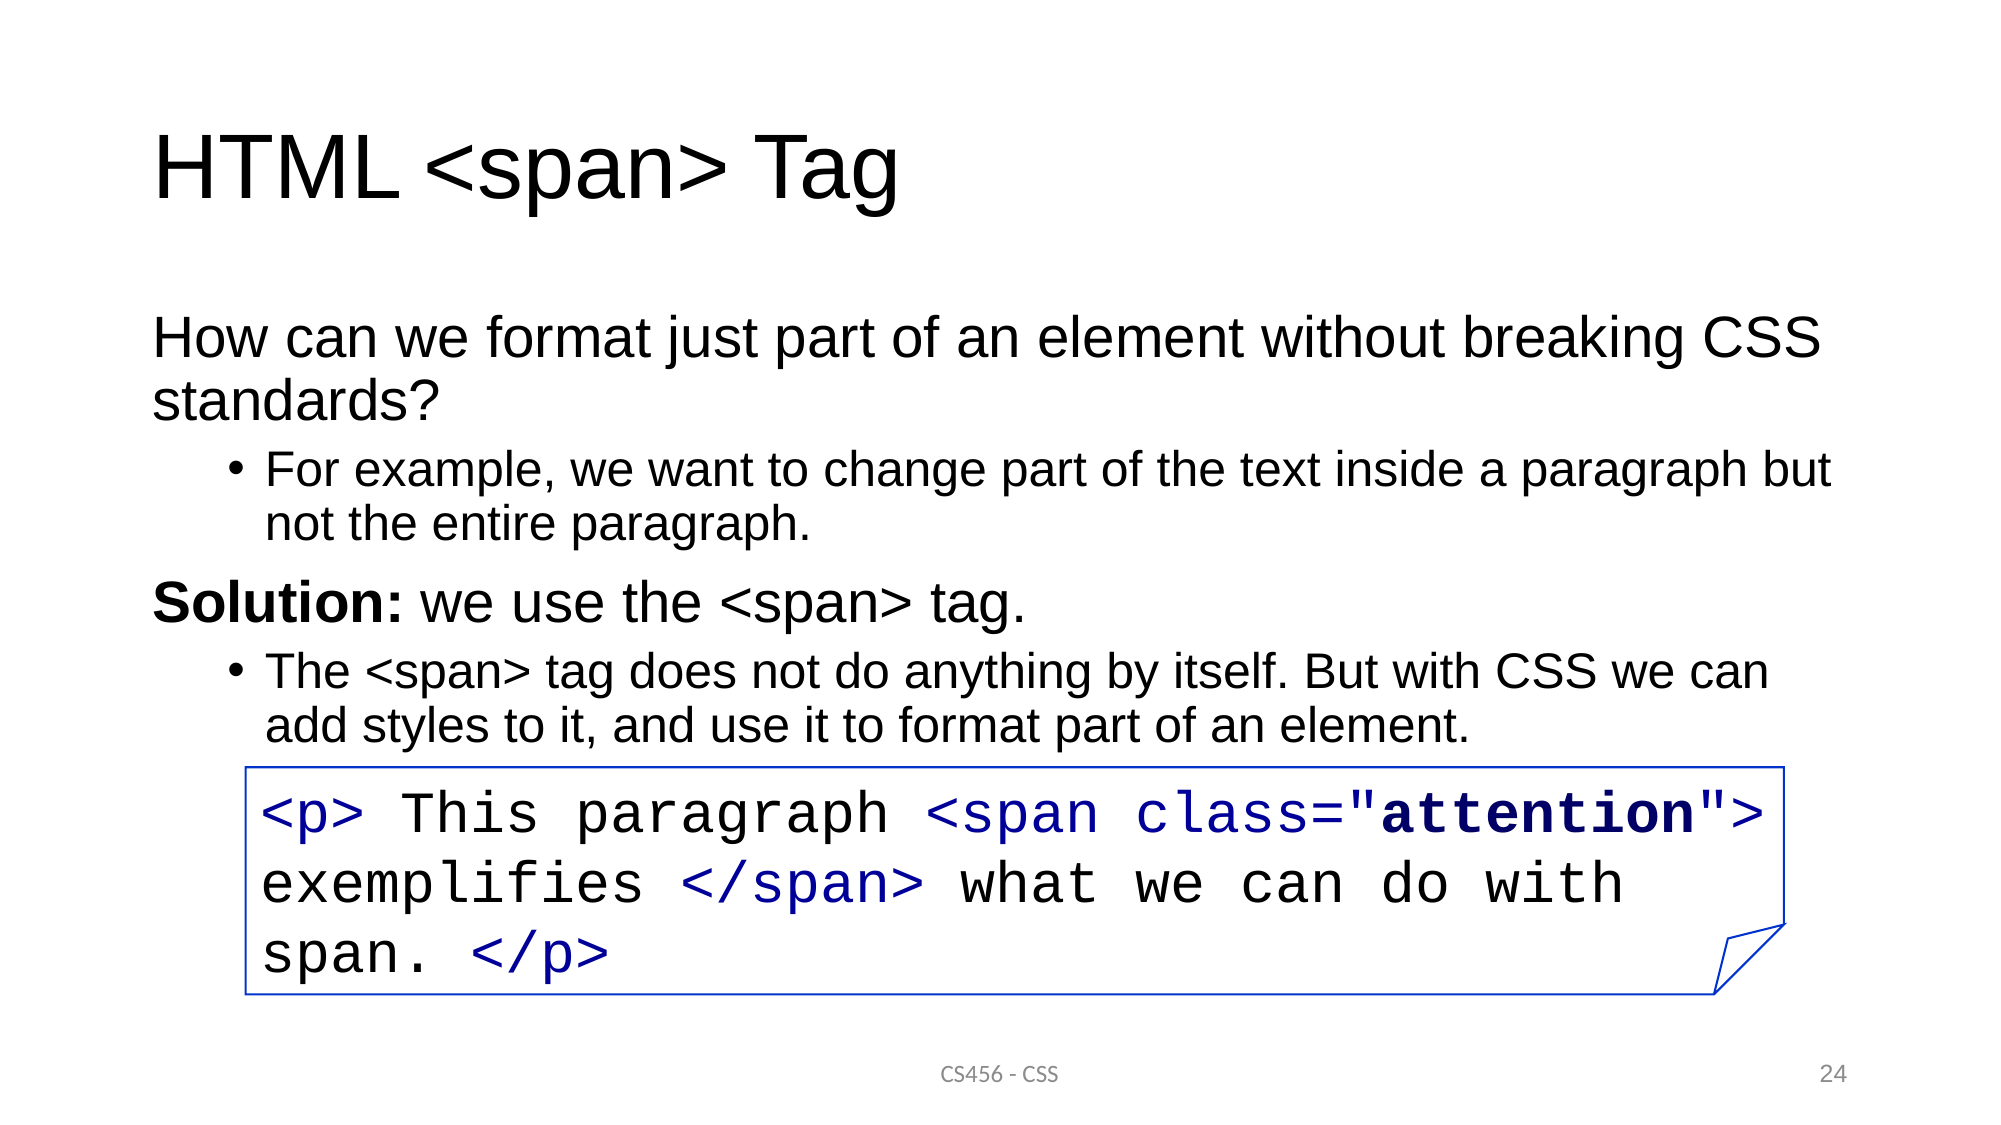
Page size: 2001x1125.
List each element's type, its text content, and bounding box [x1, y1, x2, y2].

title HTML <span> Tag [137, 59, 1863, 278]
text_box <p> This paragraph <span class="attention"> exemplifies </span> what we can do with span. </p> [245, 767, 1784, 992]
footer CS456 - CSS [662, 1042, 1338, 1103]
list How can we format just part of an element without breaking CSS standards? For example, we want to change part of the text inside a paragraph but not the entire paragraph. Solution: we use the <span> tag. The <span> tag does not do anything by itself. But with CSS we can add styles to it, and use it to format part of an element. [137, 299, 1863, 1014]
slide_number 24 [1412, 1042, 1863, 1103]
text_box [244, 766, 1788, 996]
